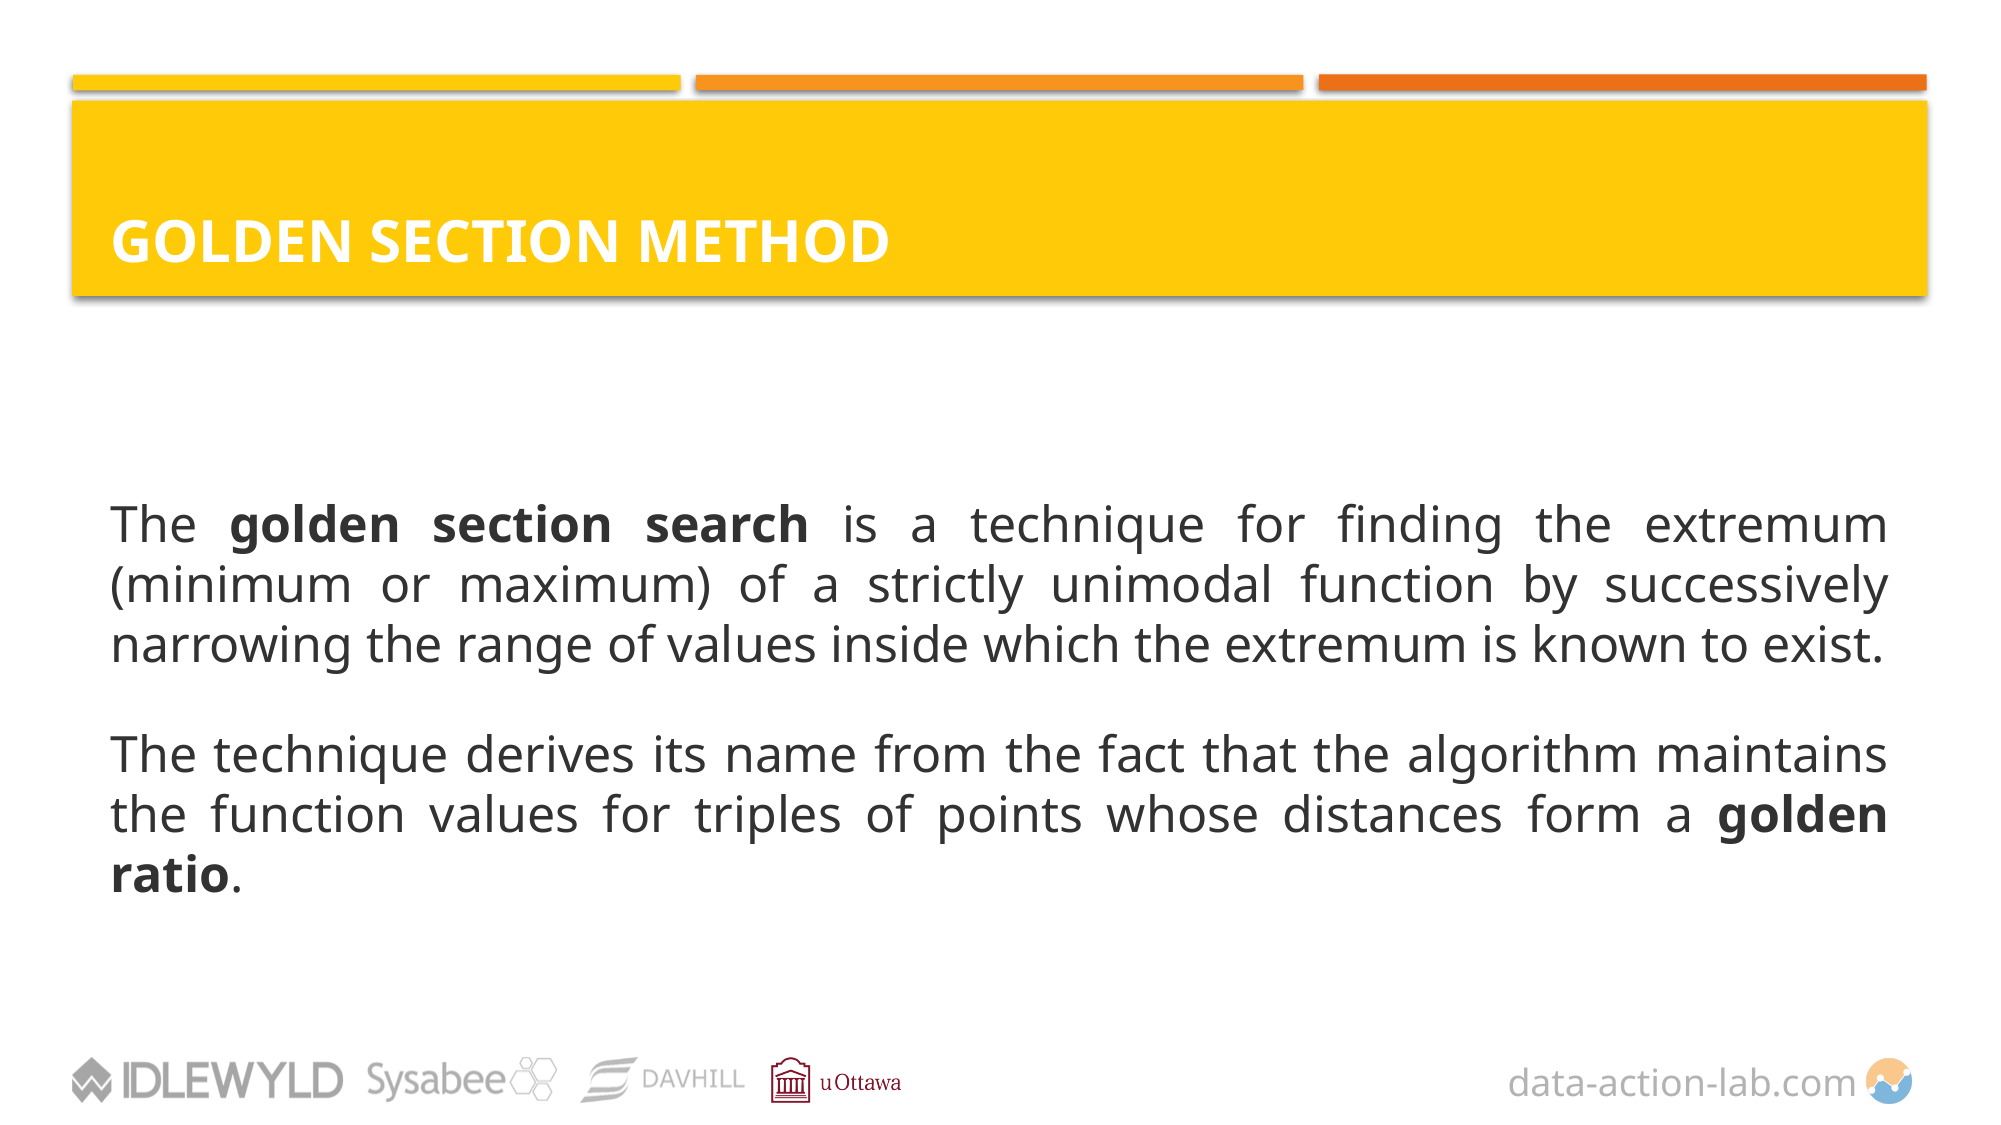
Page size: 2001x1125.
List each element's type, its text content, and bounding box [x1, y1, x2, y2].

title Golden Section Method [95, 115, 1905, 282]
list The golden section search is a technique for finding the extremum (minimum or maximum) of a strictly unimodal function by successively narrowing the range of values inside which the extremum is known to exist. The technique derives its name from the fact that the algorithm maintains the function values for triples of points whose distances form a golden ratio. [95, 357, 1905, 1037]
picture [771, 1057, 901, 1103]
picture [72, 1057, 745, 1103]
